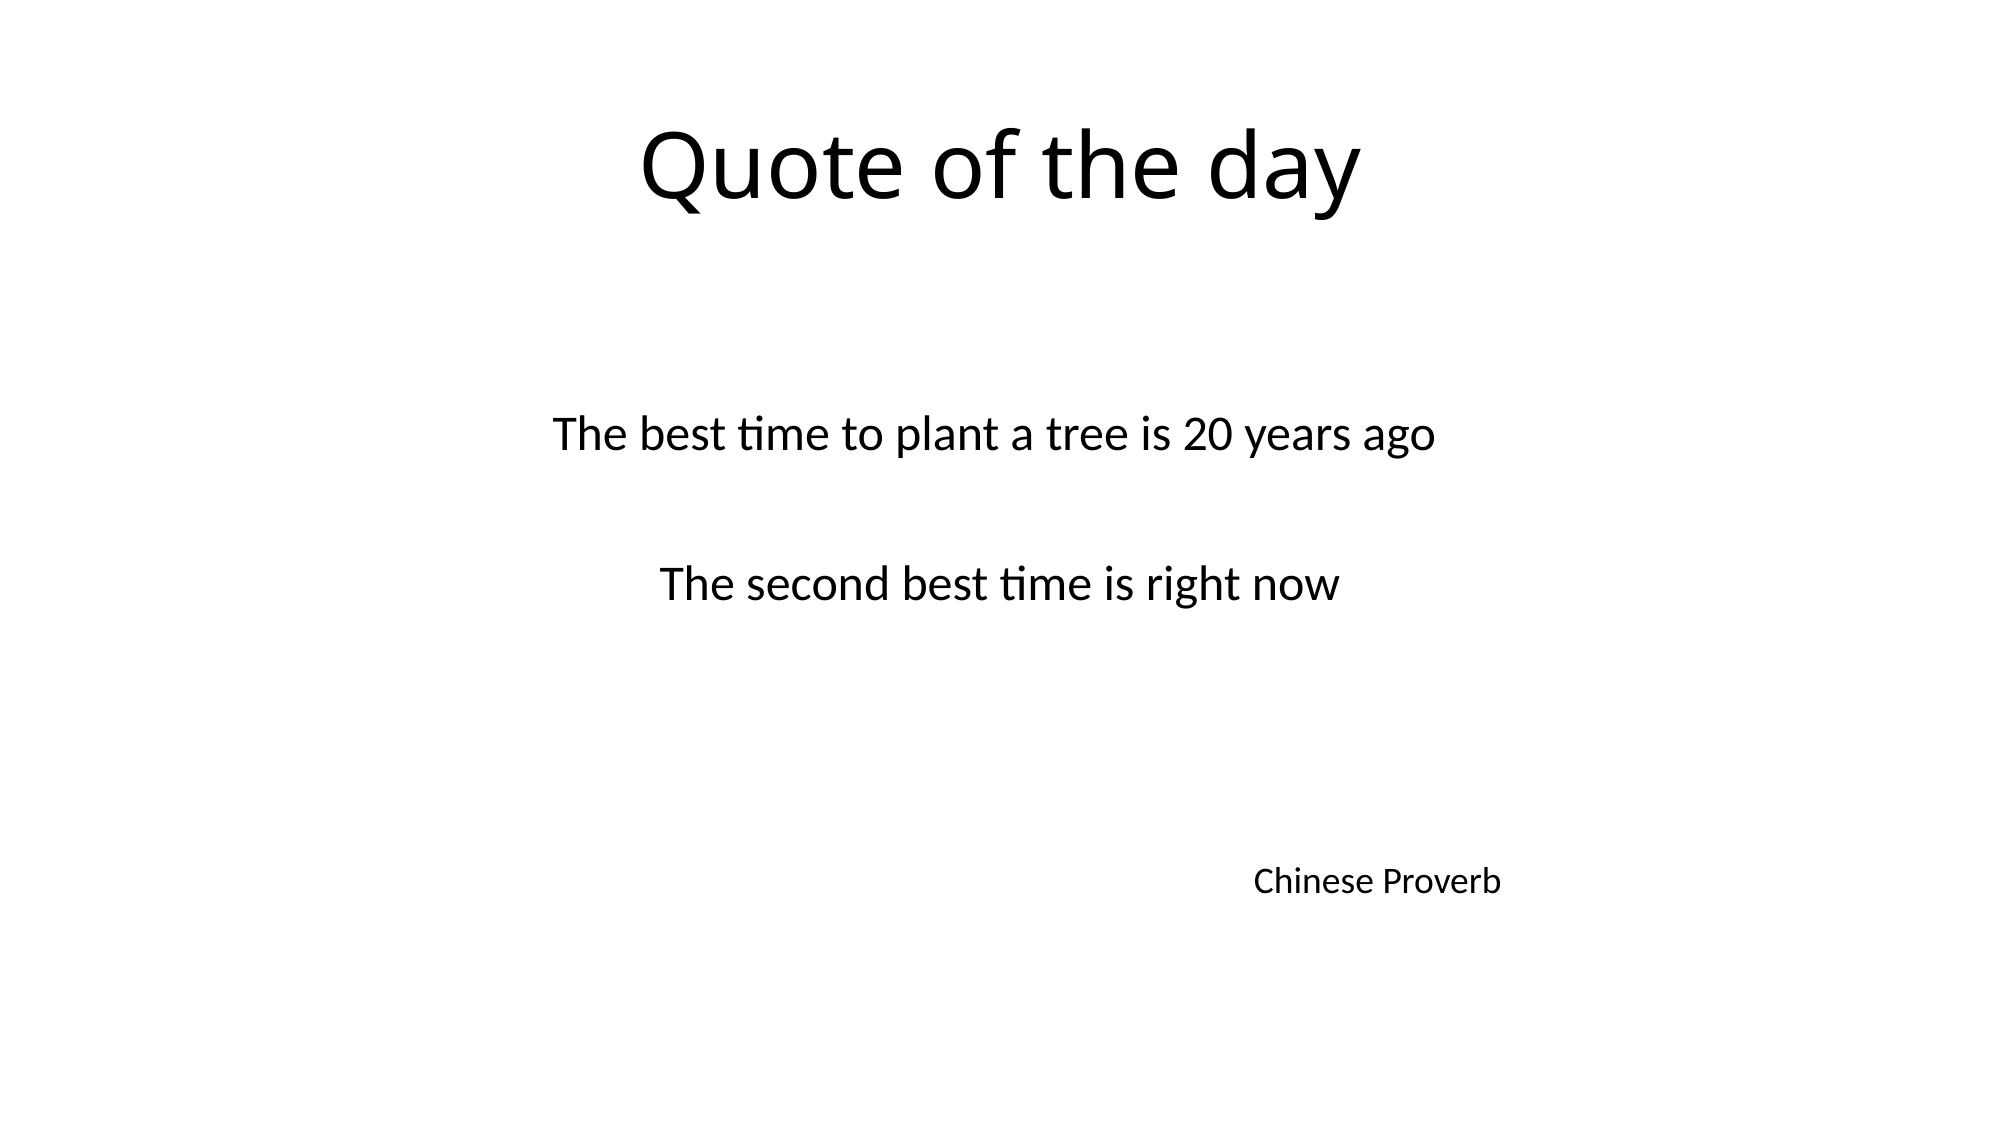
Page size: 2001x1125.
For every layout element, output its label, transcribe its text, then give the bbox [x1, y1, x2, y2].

list The best time to plant a tree is 20 years ago The second best time is right now [353, 400, 1647, 936]
text_box Chinese Proverb [1239, 848, 1517, 909]
title Quote of the day [137, 59, 1863, 278]
